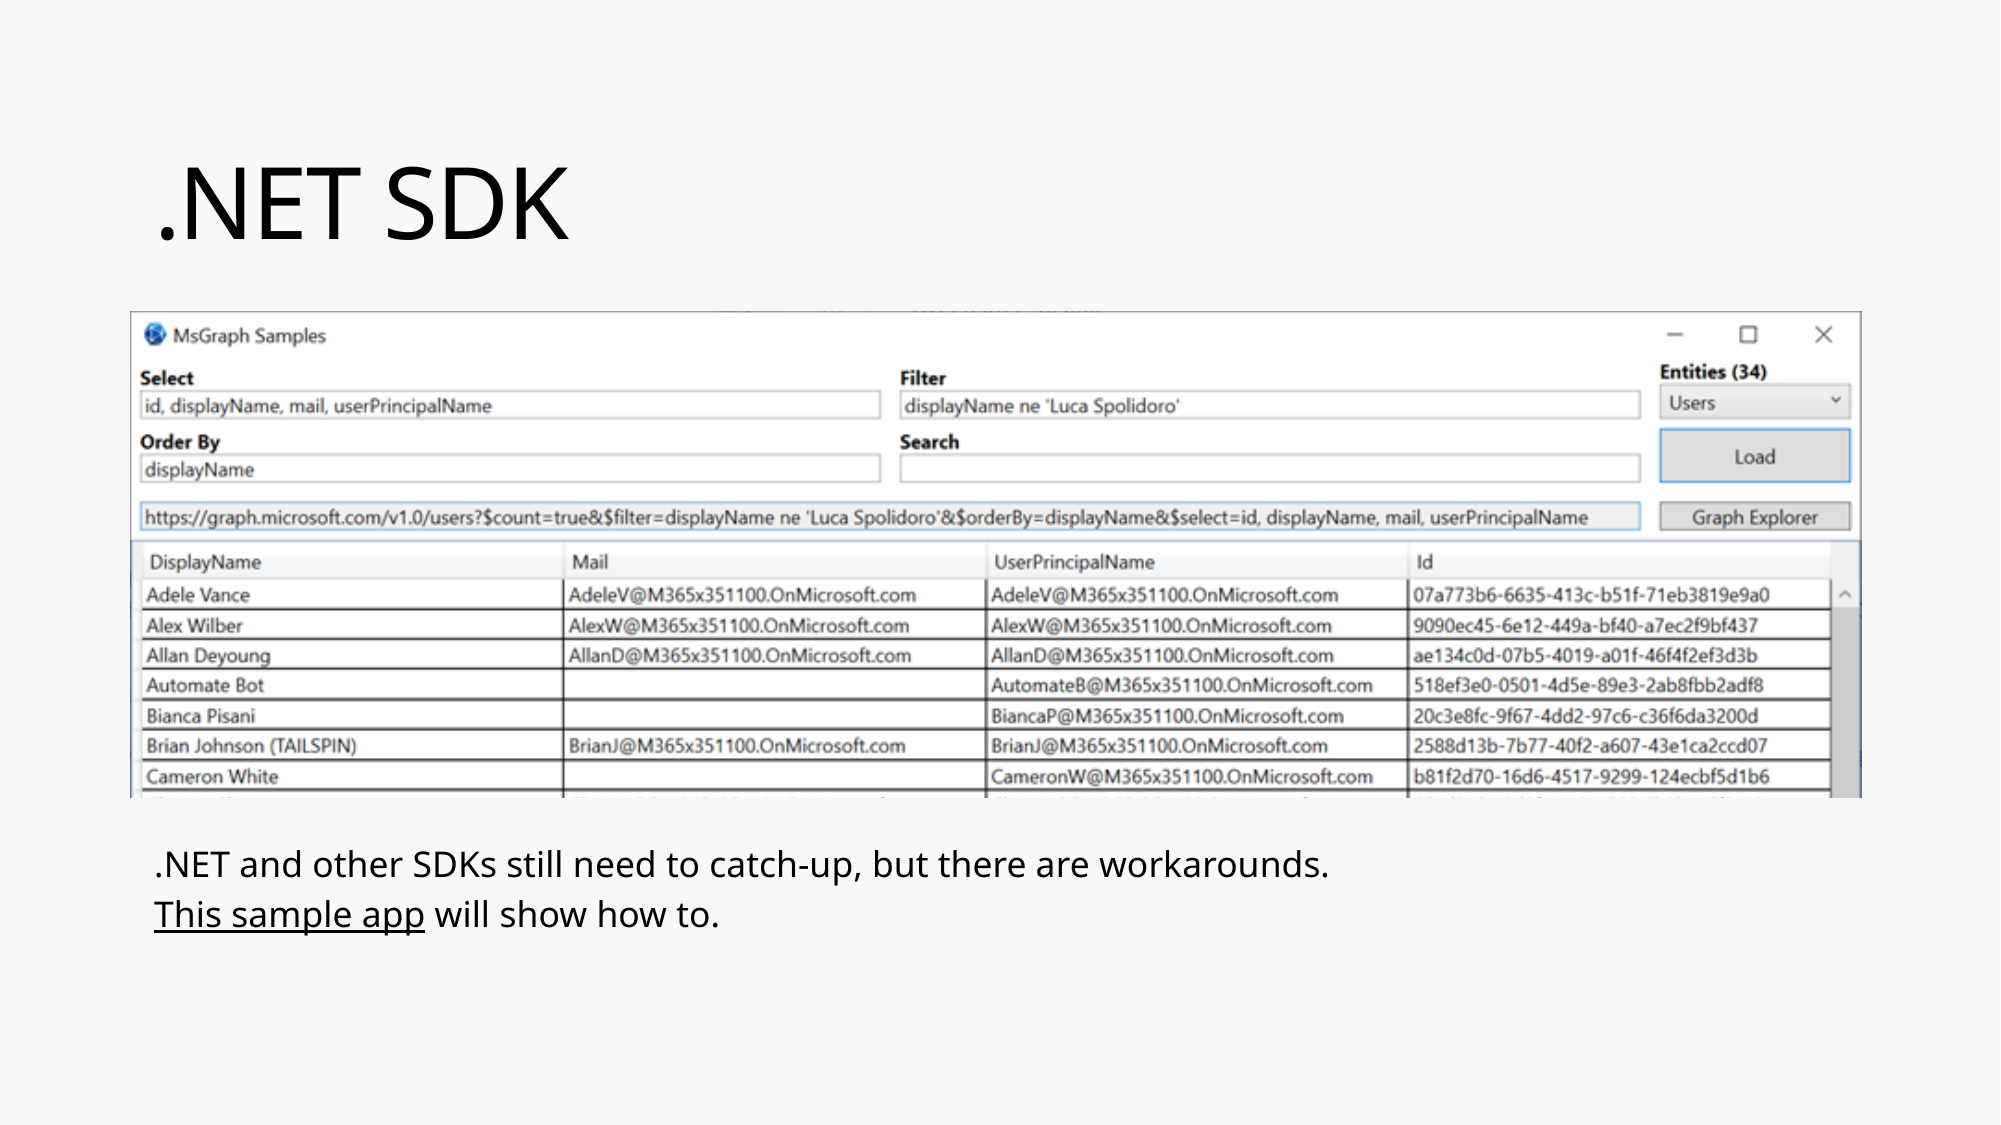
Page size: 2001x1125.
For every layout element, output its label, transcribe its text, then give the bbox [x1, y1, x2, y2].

picture [129, 311, 1863, 798]
list .NET and other SDKs still need to catch-up, but there are workarounds. This sample app will show how to. [130, 832, 1729, 1046]
title .NET SDK [130, 63, 1782, 277]
